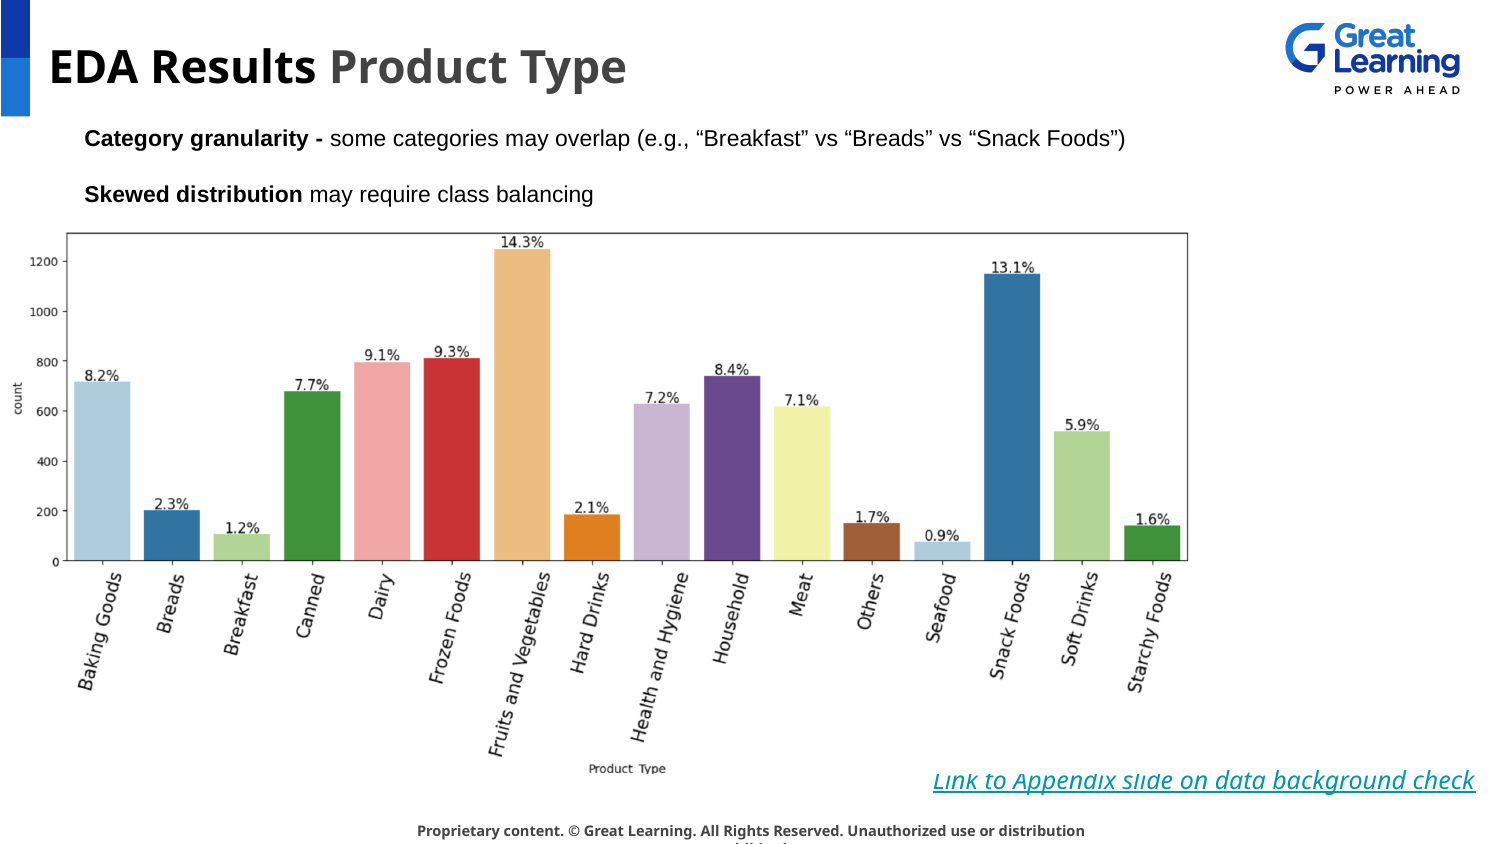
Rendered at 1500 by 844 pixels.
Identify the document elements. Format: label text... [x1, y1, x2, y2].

title EDA Results Product Type [33, 22, 1431, 117]
text_box Link to Appendix slide on data background check [668, 749, 1491, 814]
picture [6, 226, 1193, 775]
picture [1258, 11, 1487, 106]
text_box Category granularity - some categories may overlap (e.g., “Breakfast” vs “Breads” vs “Snack Foods”) Skewed distribution may require class balancing [69, 104, 1289, 285]
